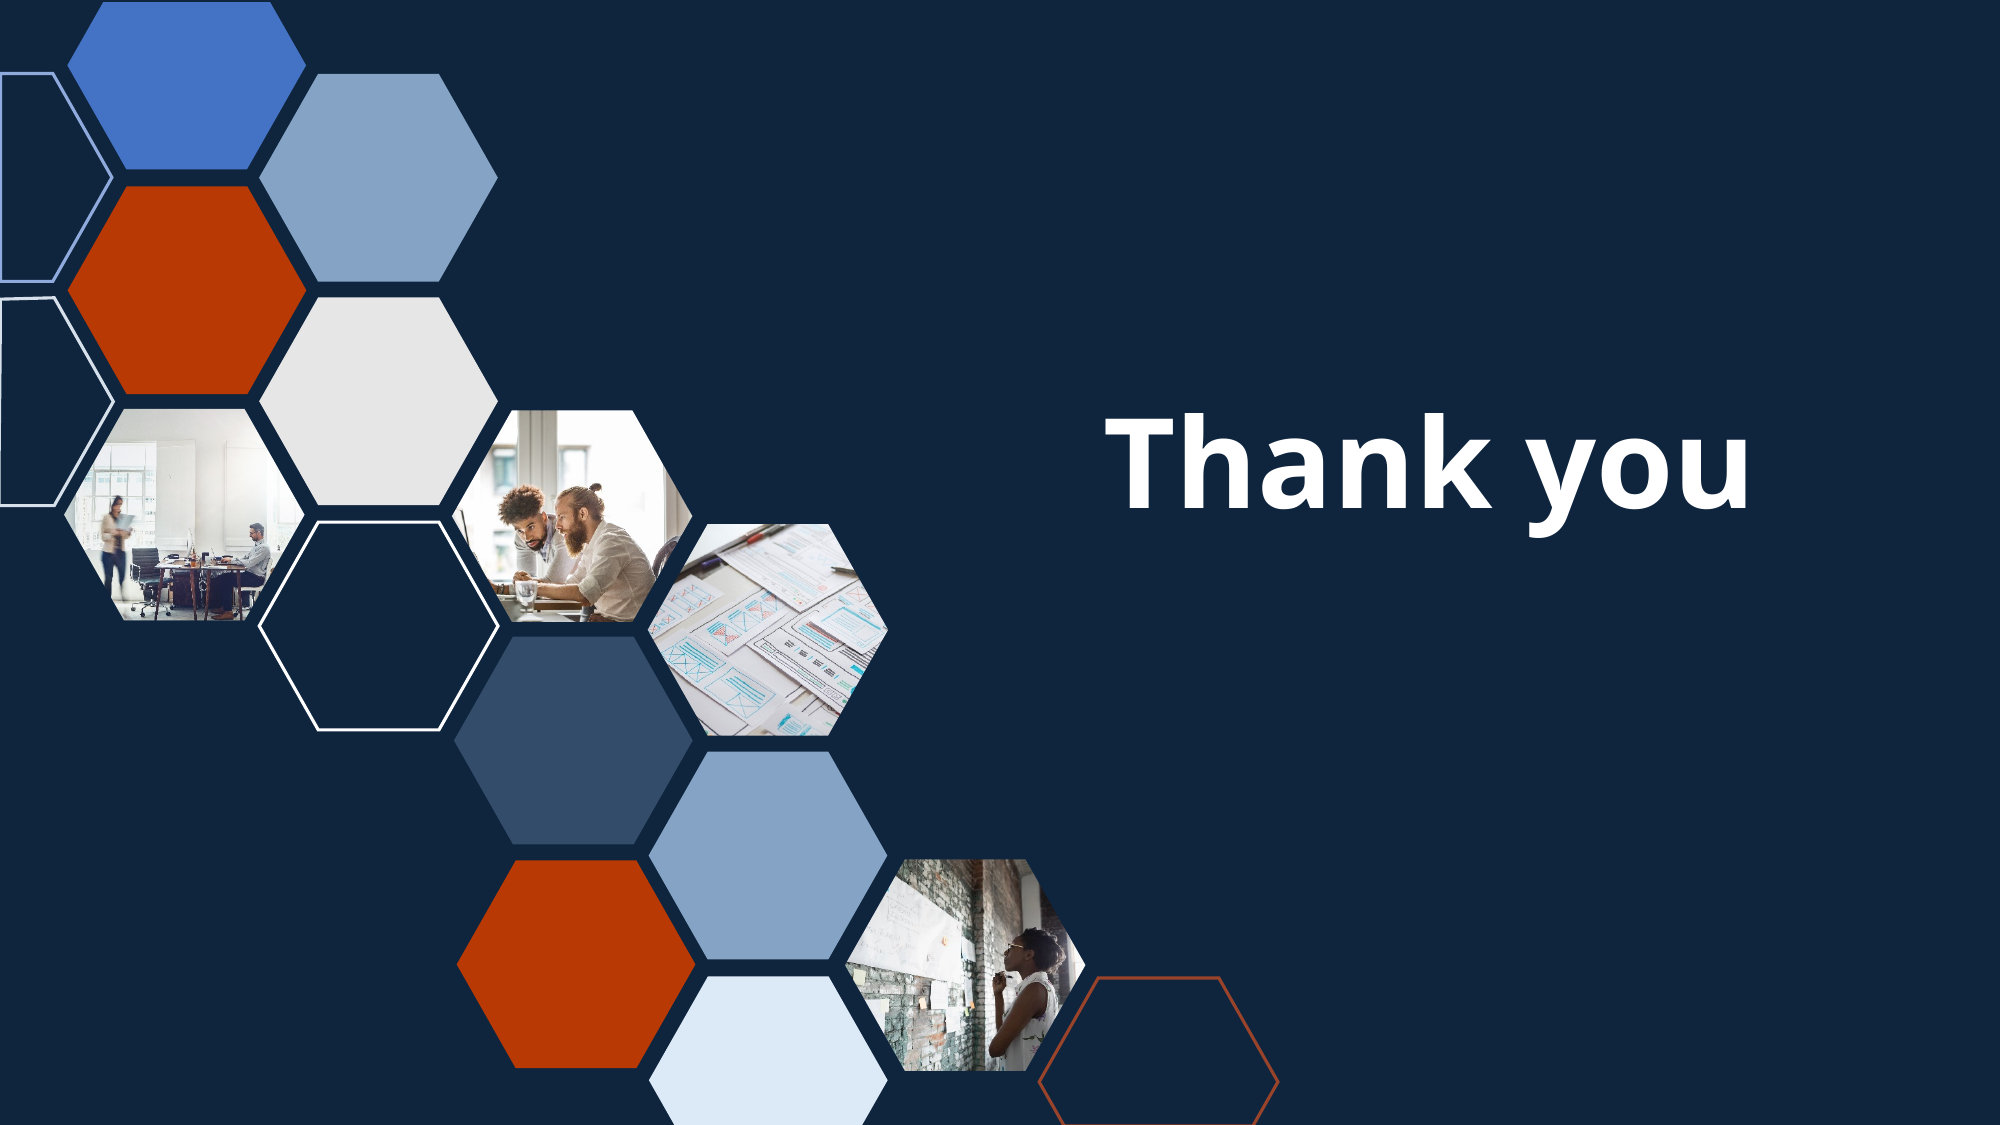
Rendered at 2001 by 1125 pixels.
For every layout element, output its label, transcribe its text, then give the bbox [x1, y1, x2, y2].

title Thank you [1015, 393, 1845, 544]
picture [844, 859, 1086, 1071]
picture [64, 408, 305, 621]
picture [451, 410, 889, 736]
